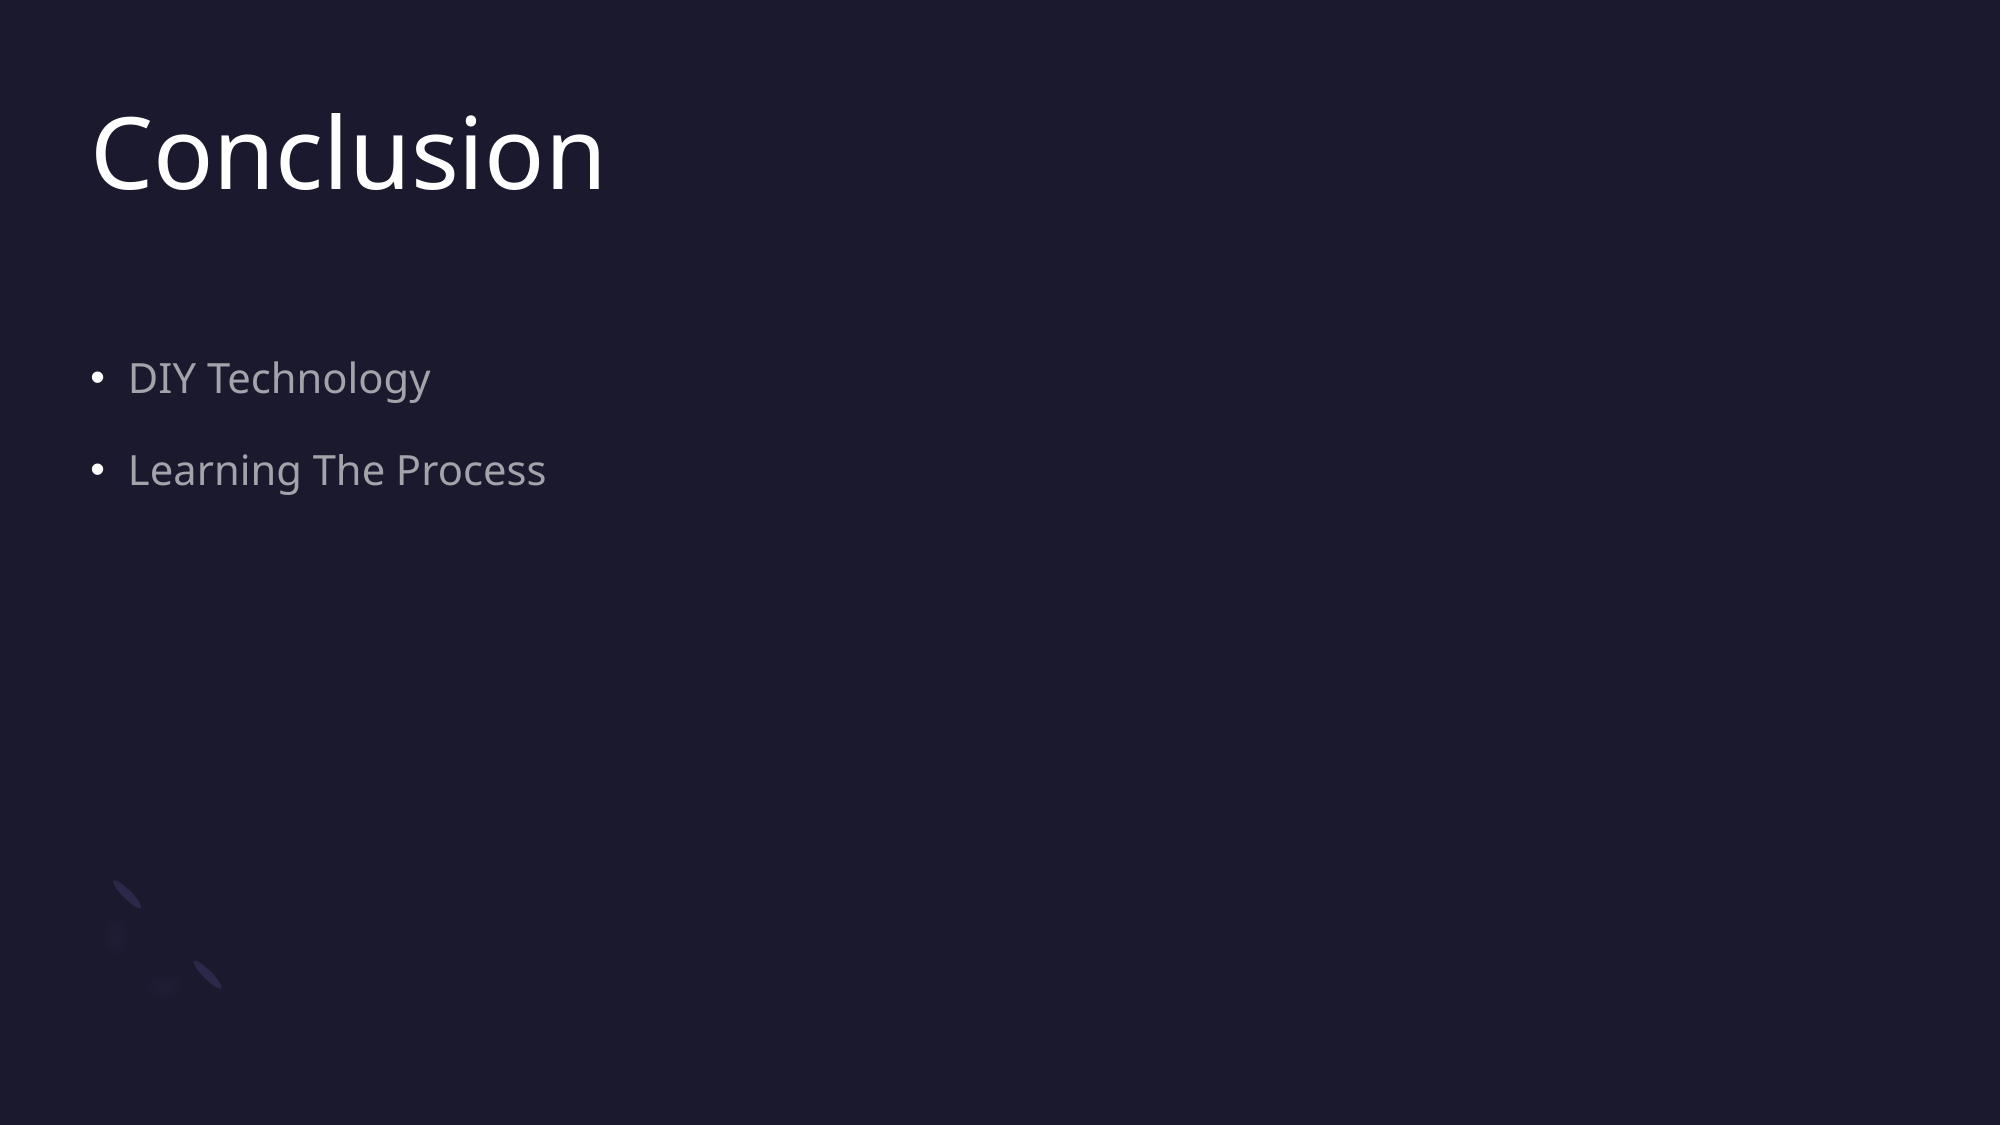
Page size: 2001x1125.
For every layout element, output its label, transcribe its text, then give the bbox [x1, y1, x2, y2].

title Conclusion [90, 90, 1910, 309]
list DIY Technology Learning The Process [90, 346, 1910, 1000]
